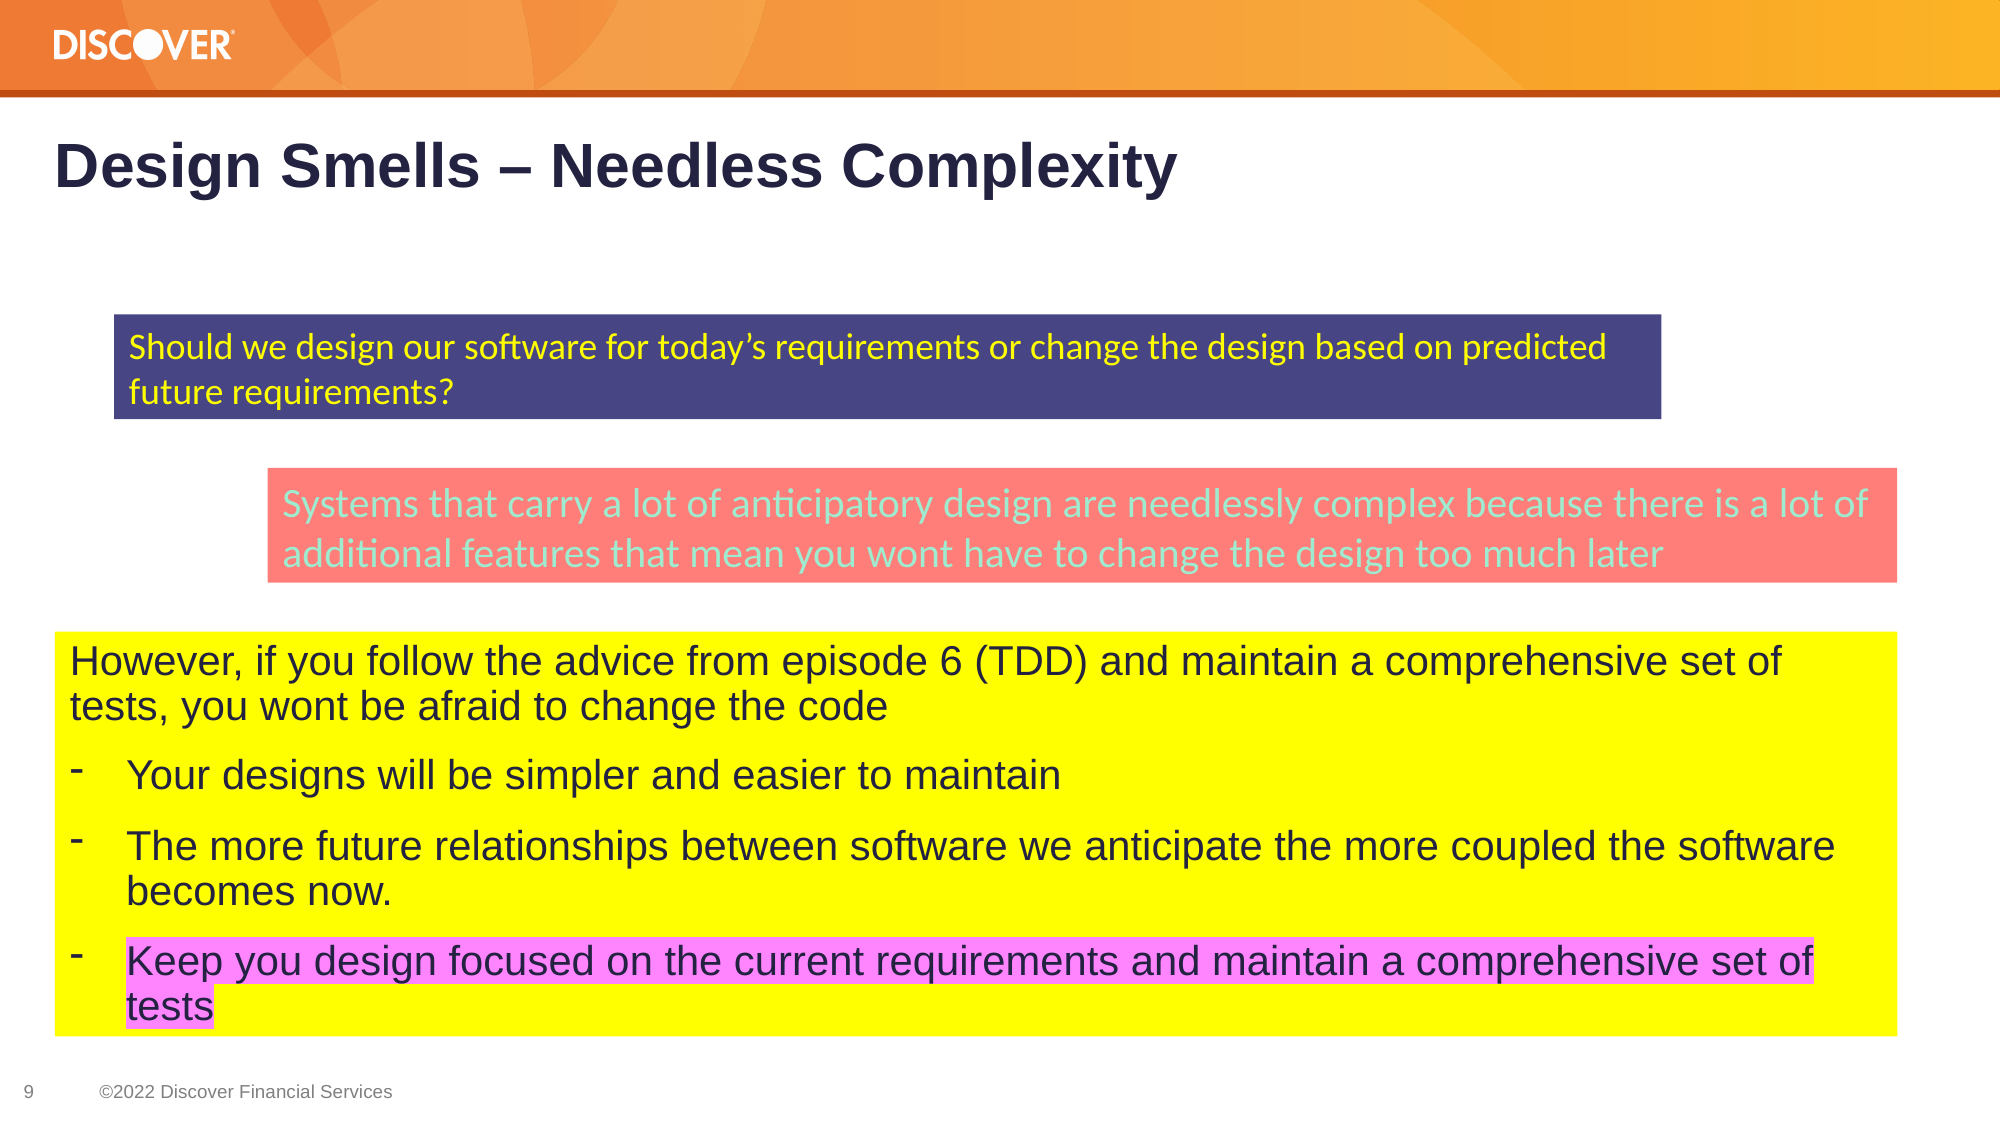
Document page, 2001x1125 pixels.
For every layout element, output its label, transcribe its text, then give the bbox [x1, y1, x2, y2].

title Design Smells – Needless Complexity [54, 97, 1945, 225]
text_box Should we design our software for today’s requirements or change the design based on predicted future requirements? [114, 314, 1662, 420]
text_box Systems that carry a lot of anticipatory design are needlessly complex because there is a lot of additional features that mean you wont have to change the design too much later [267, 467, 1898, 583]
text_box However, if you follow the advice from episode 6 (TDD) and maintain a comprehensive set of tests, you wont be afraid to change the code Your designs will be simpler and easier to maintain The more future relationships between software we anticipate the more coupled the software becomes now. Keep you design focused on the current requirements and maintain a comprehensive set of tests [54, 631, 1898, 1037]
picture [0, 0, 1795, 90]
